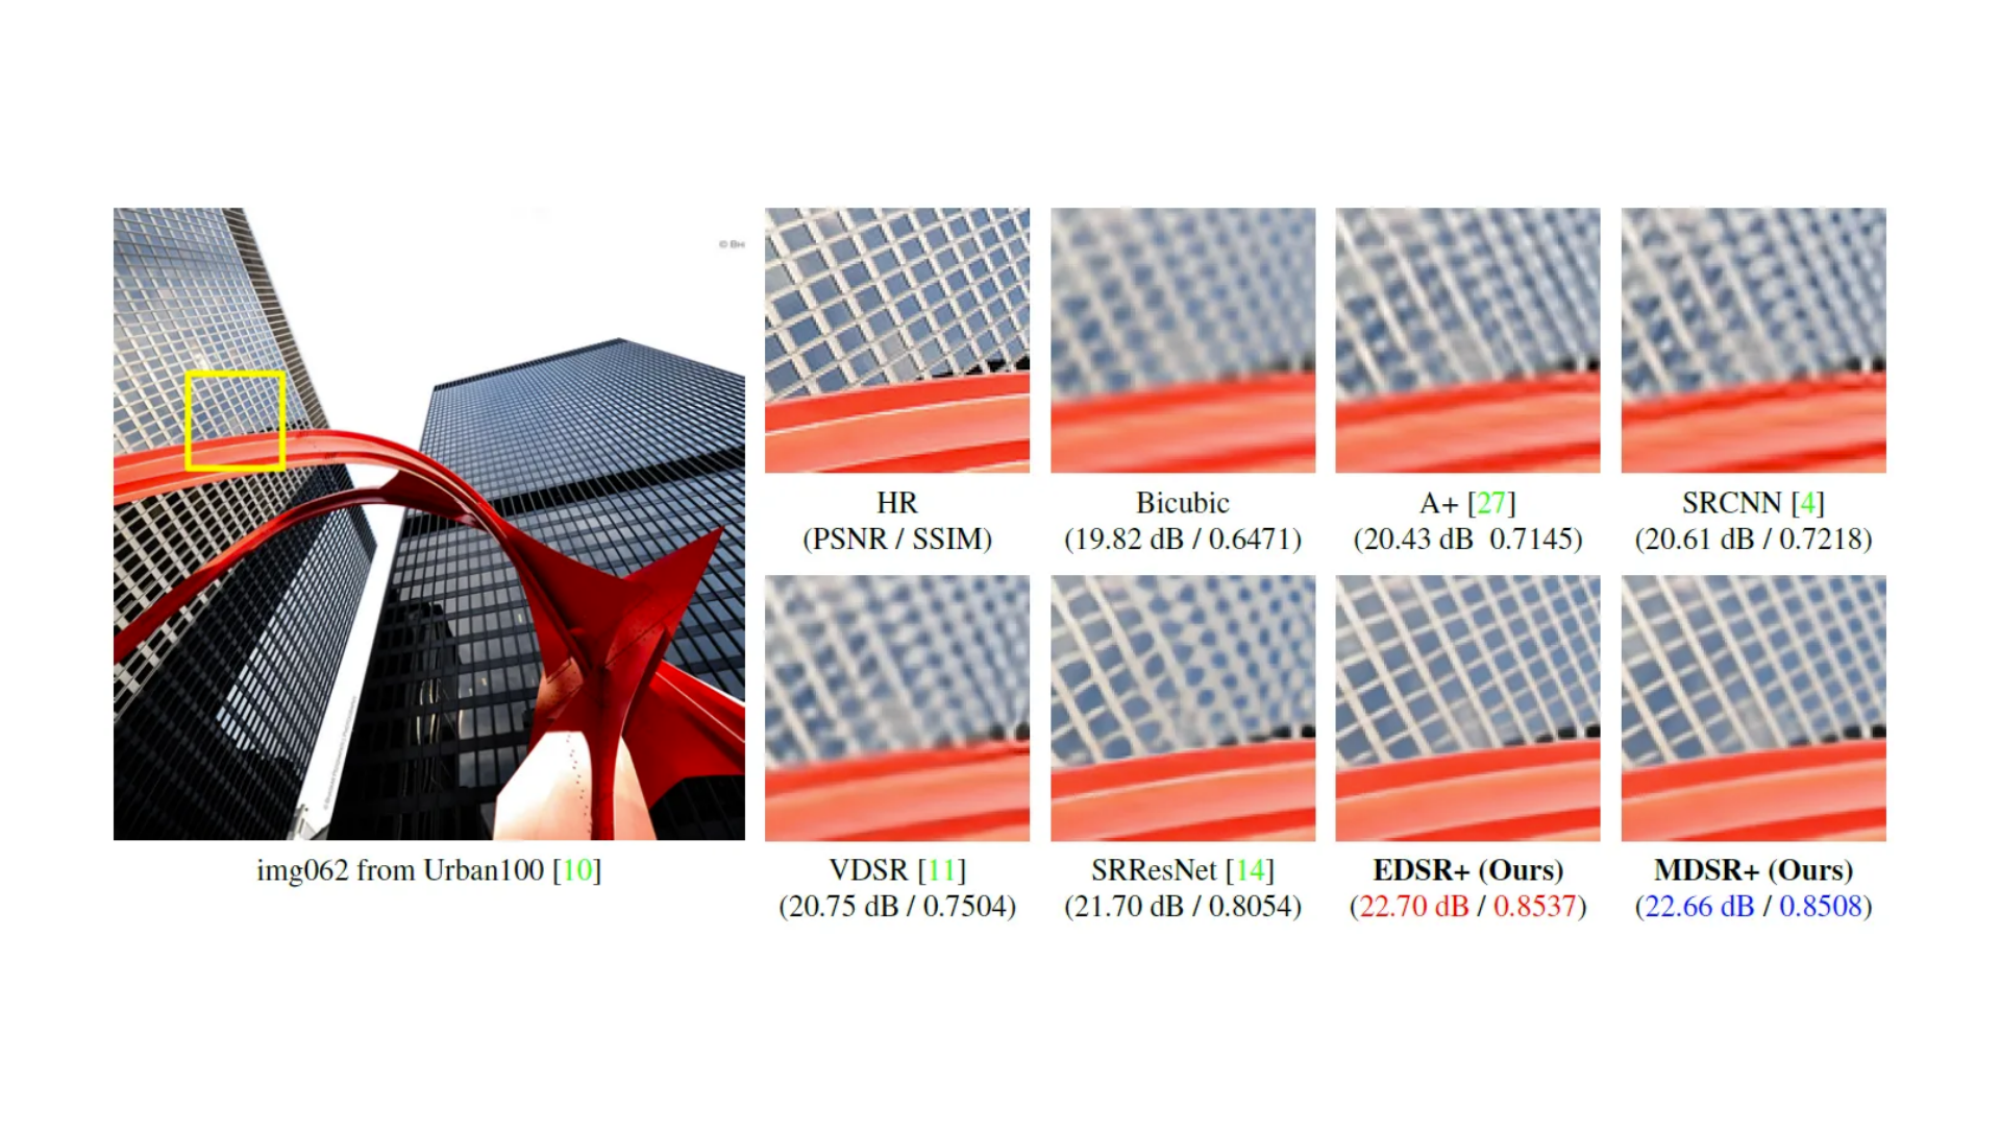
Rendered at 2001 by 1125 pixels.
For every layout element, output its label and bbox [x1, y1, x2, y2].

picture [99, 191, 1901, 934]
